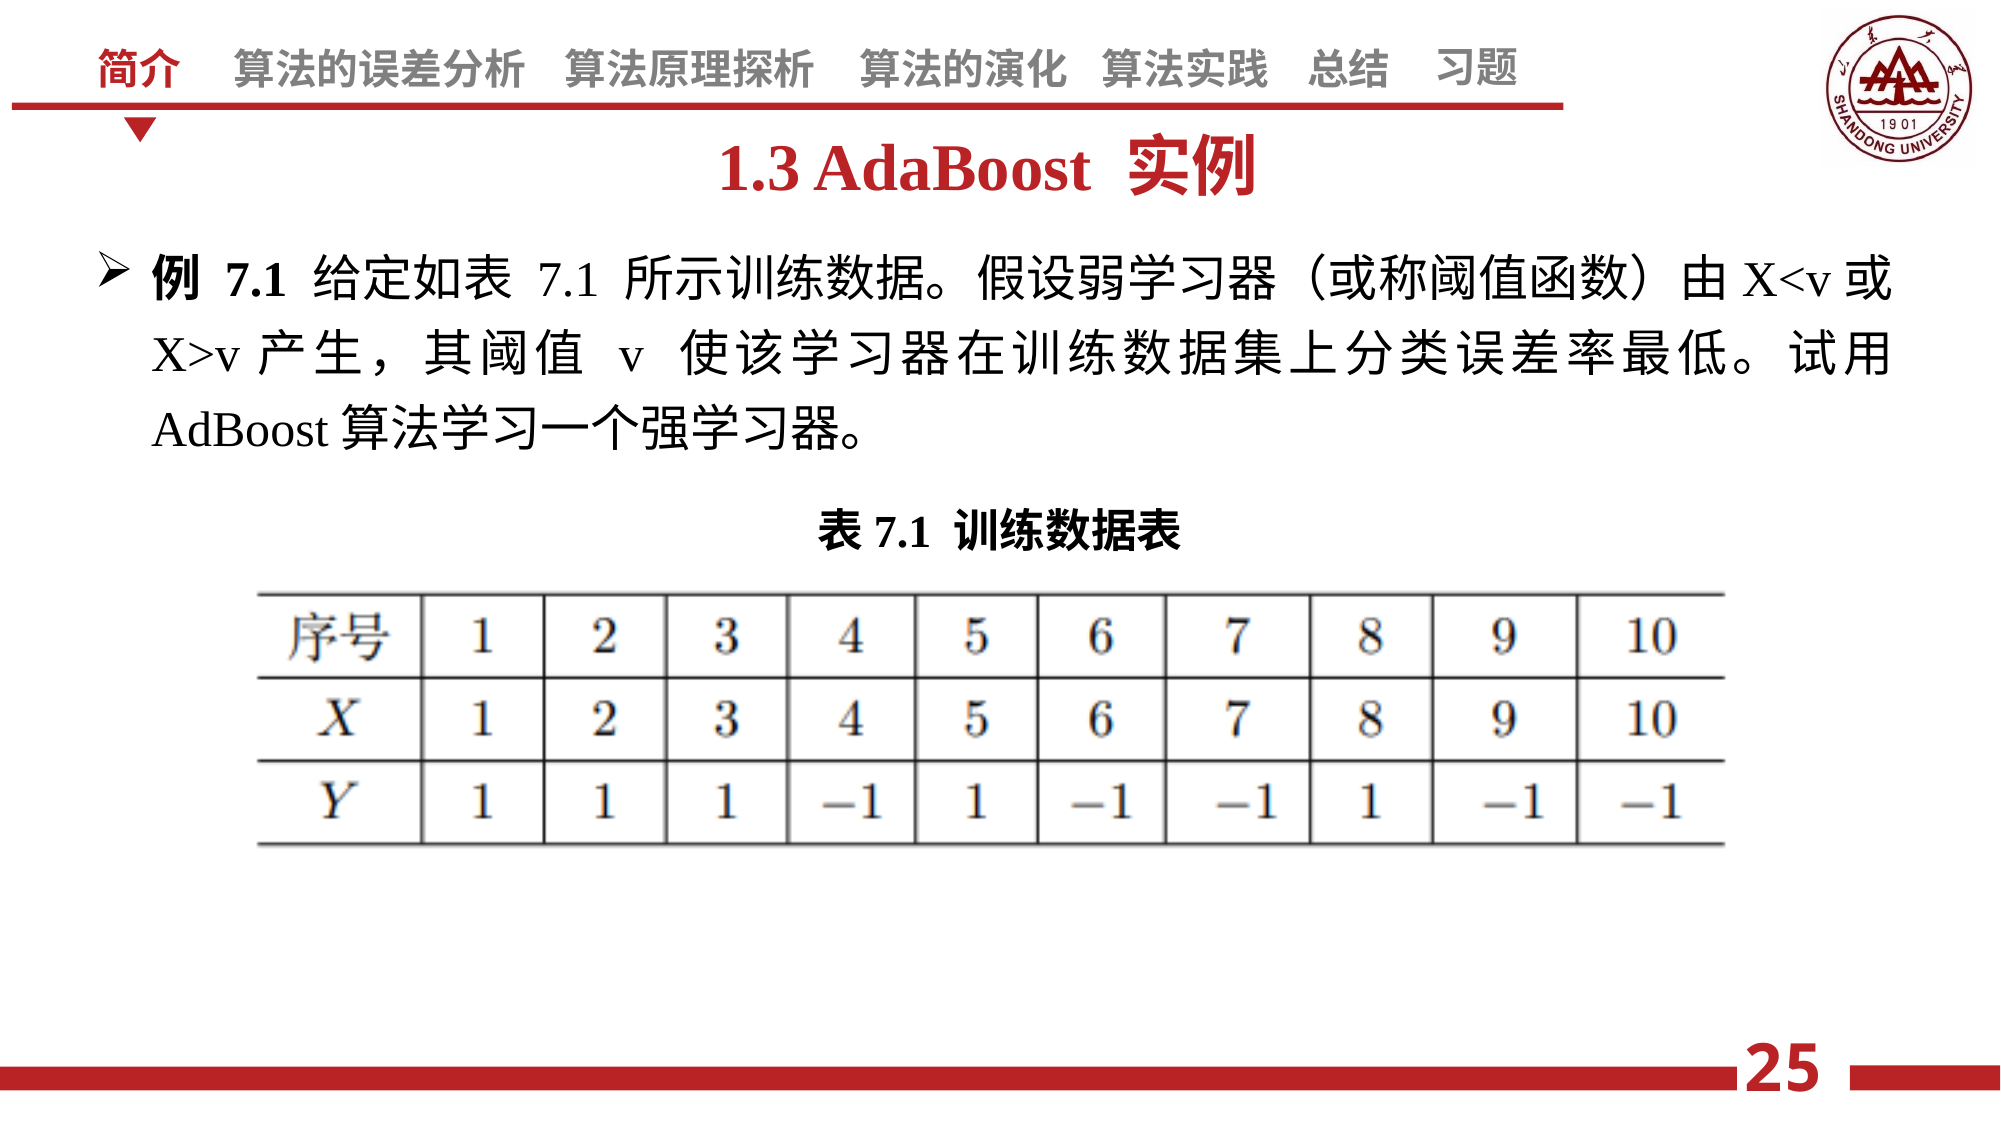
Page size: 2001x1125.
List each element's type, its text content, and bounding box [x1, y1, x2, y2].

picture [1820, 9, 1977, 167]
text_box 表7.1 训练数据表 [597, 494, 1403, 563]
picture [242, 565, 1758, 886]
text_box 1.3 AdaBoost 实例 [689, 116, 1692, 292]
text_box 例 7.1 给定如表 7.1 所示训练数据。假设弱学习器（或称阈值函数）由X<v或X>v产生，其阈值 v 使该学习器在训练数据集上分类误差率最低。试用AdBoost算法学习一个强学习器。 [79, 223, 1921, 464]
